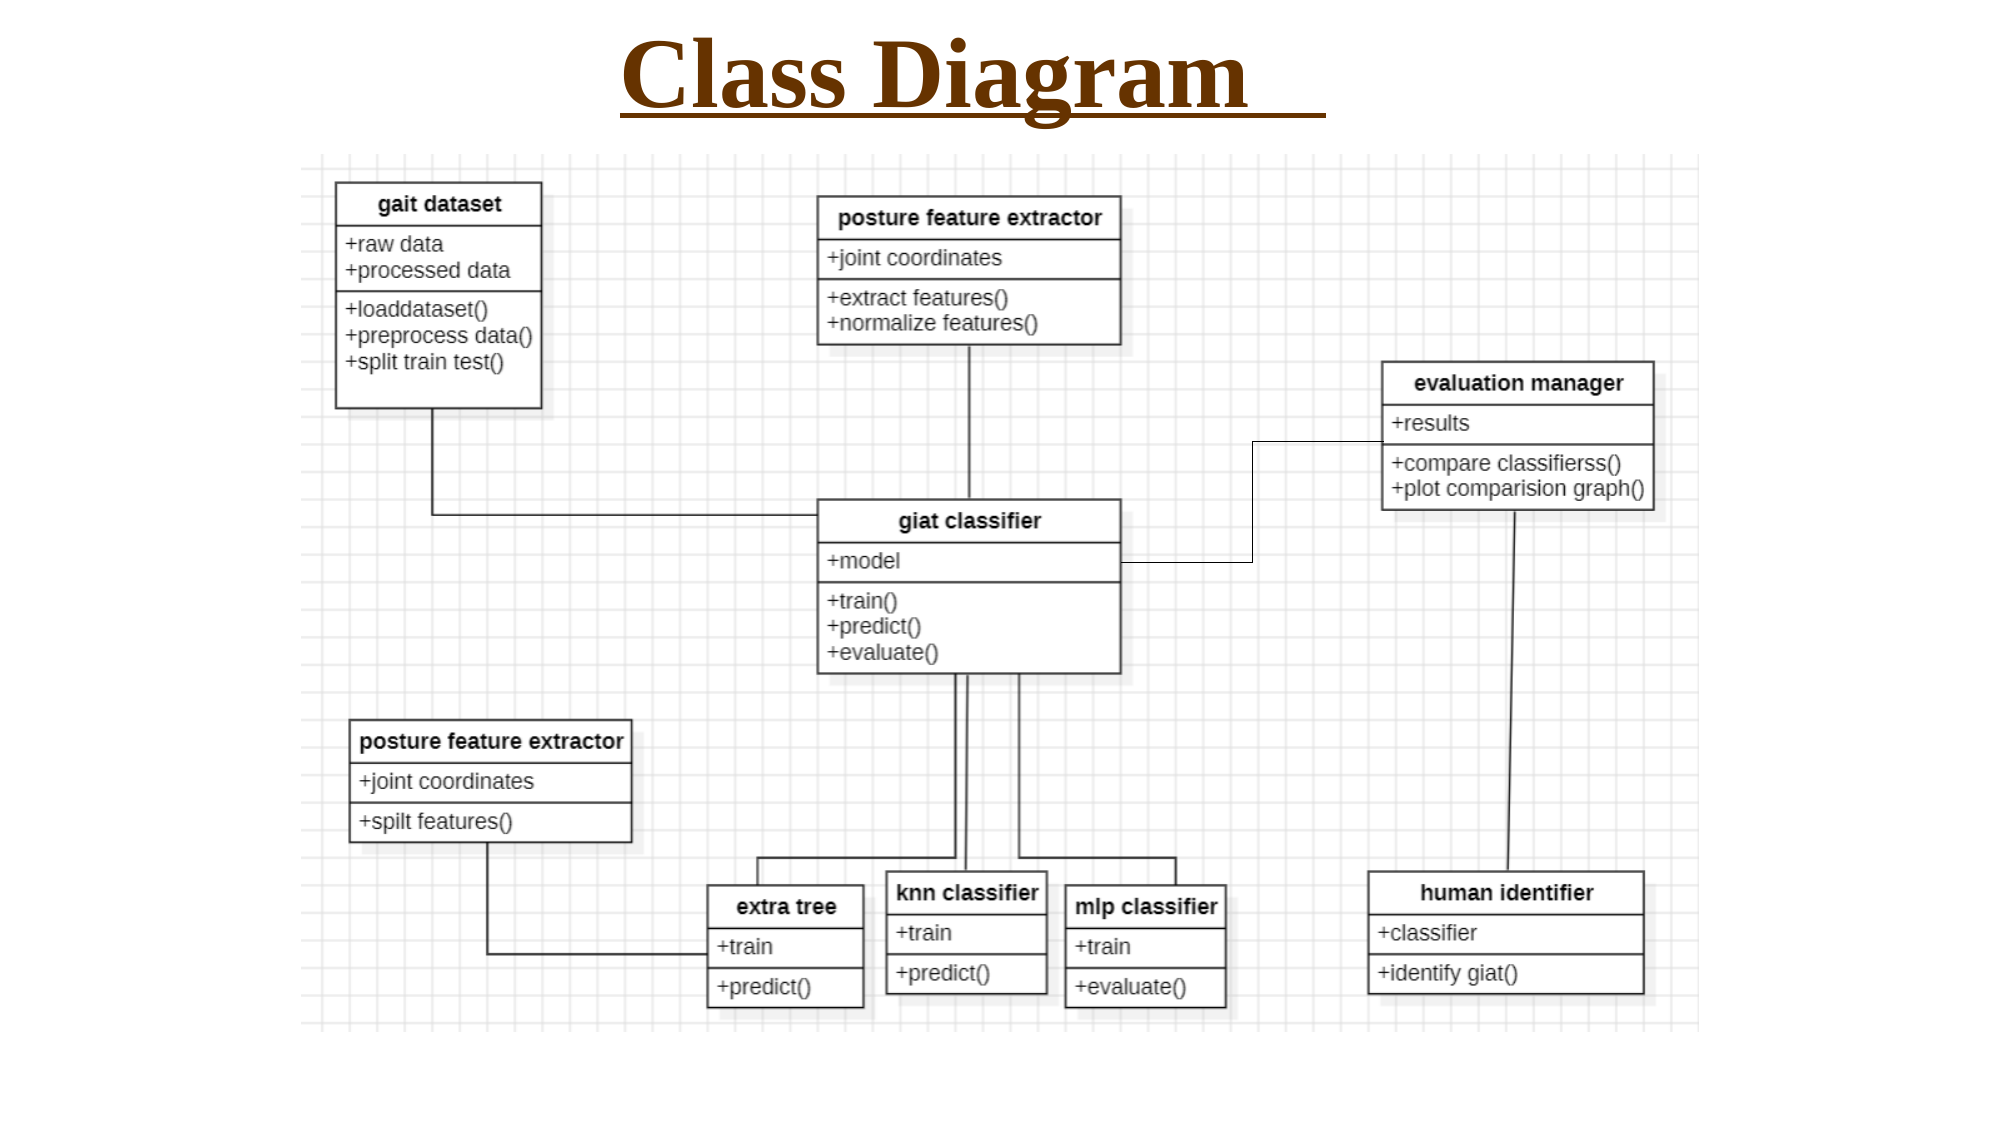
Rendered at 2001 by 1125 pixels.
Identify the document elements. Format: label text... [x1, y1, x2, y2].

text_box Class Diagram [578, 0, 1367, 135]
picture [301, 154, 1699, 1032]
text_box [1120, 441, 1384, 563]
